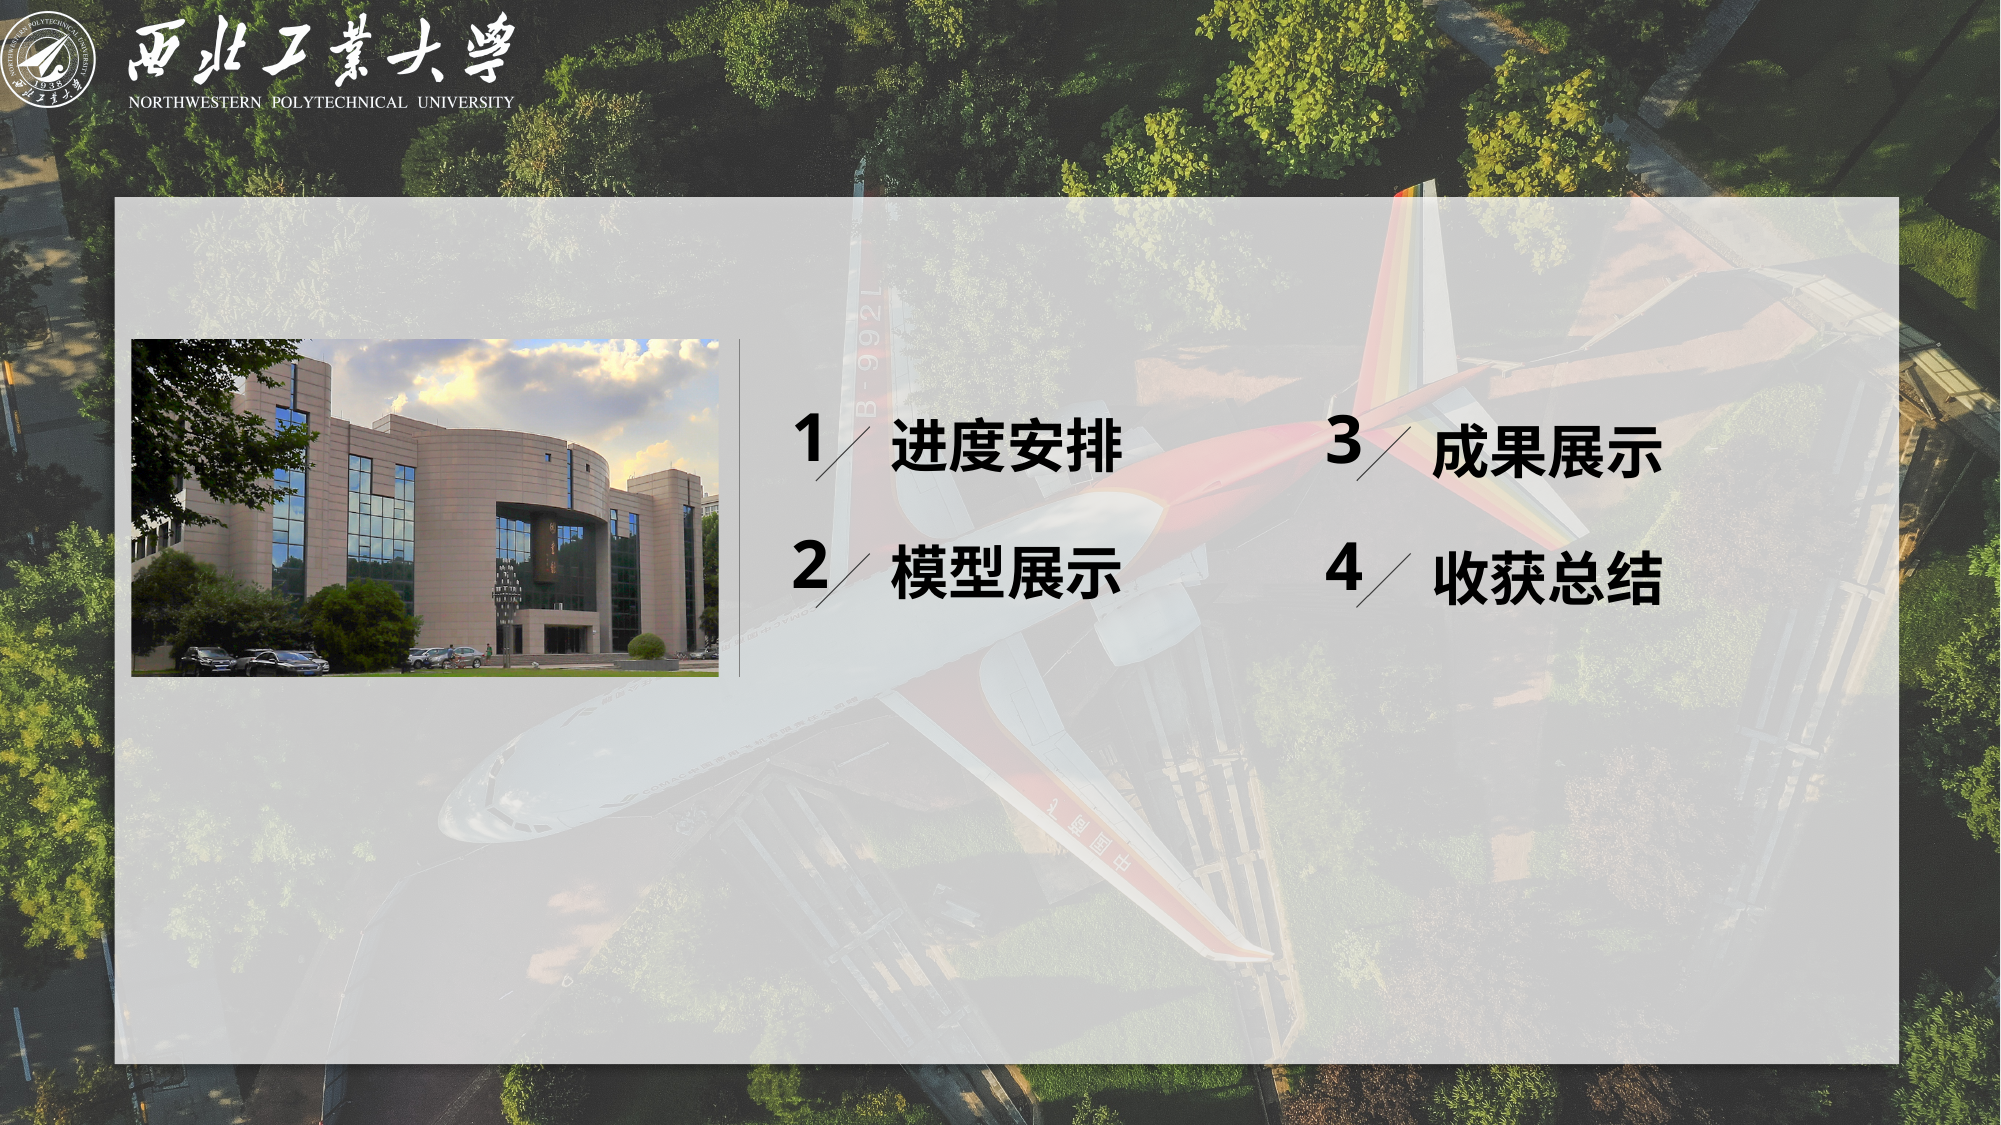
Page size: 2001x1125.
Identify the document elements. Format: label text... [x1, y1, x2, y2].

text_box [777, 514, 870, 611]
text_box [1311, 516, 1411, 613]
text_box [114, 196, 1900, 1065]
text_box 收获总结 [1416, 534, 1749, 620]
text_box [1311, 389, 1411, 486]
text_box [777, 387, 870, 484]
picture [0, 0, 2001, 1125]
text_box 进度安排 [875, 402, 1299, 487]
text_box 成果展示 [1416, 407, 1875, 493]
text_box 模型展示 [875, 528, 1299, 614]
